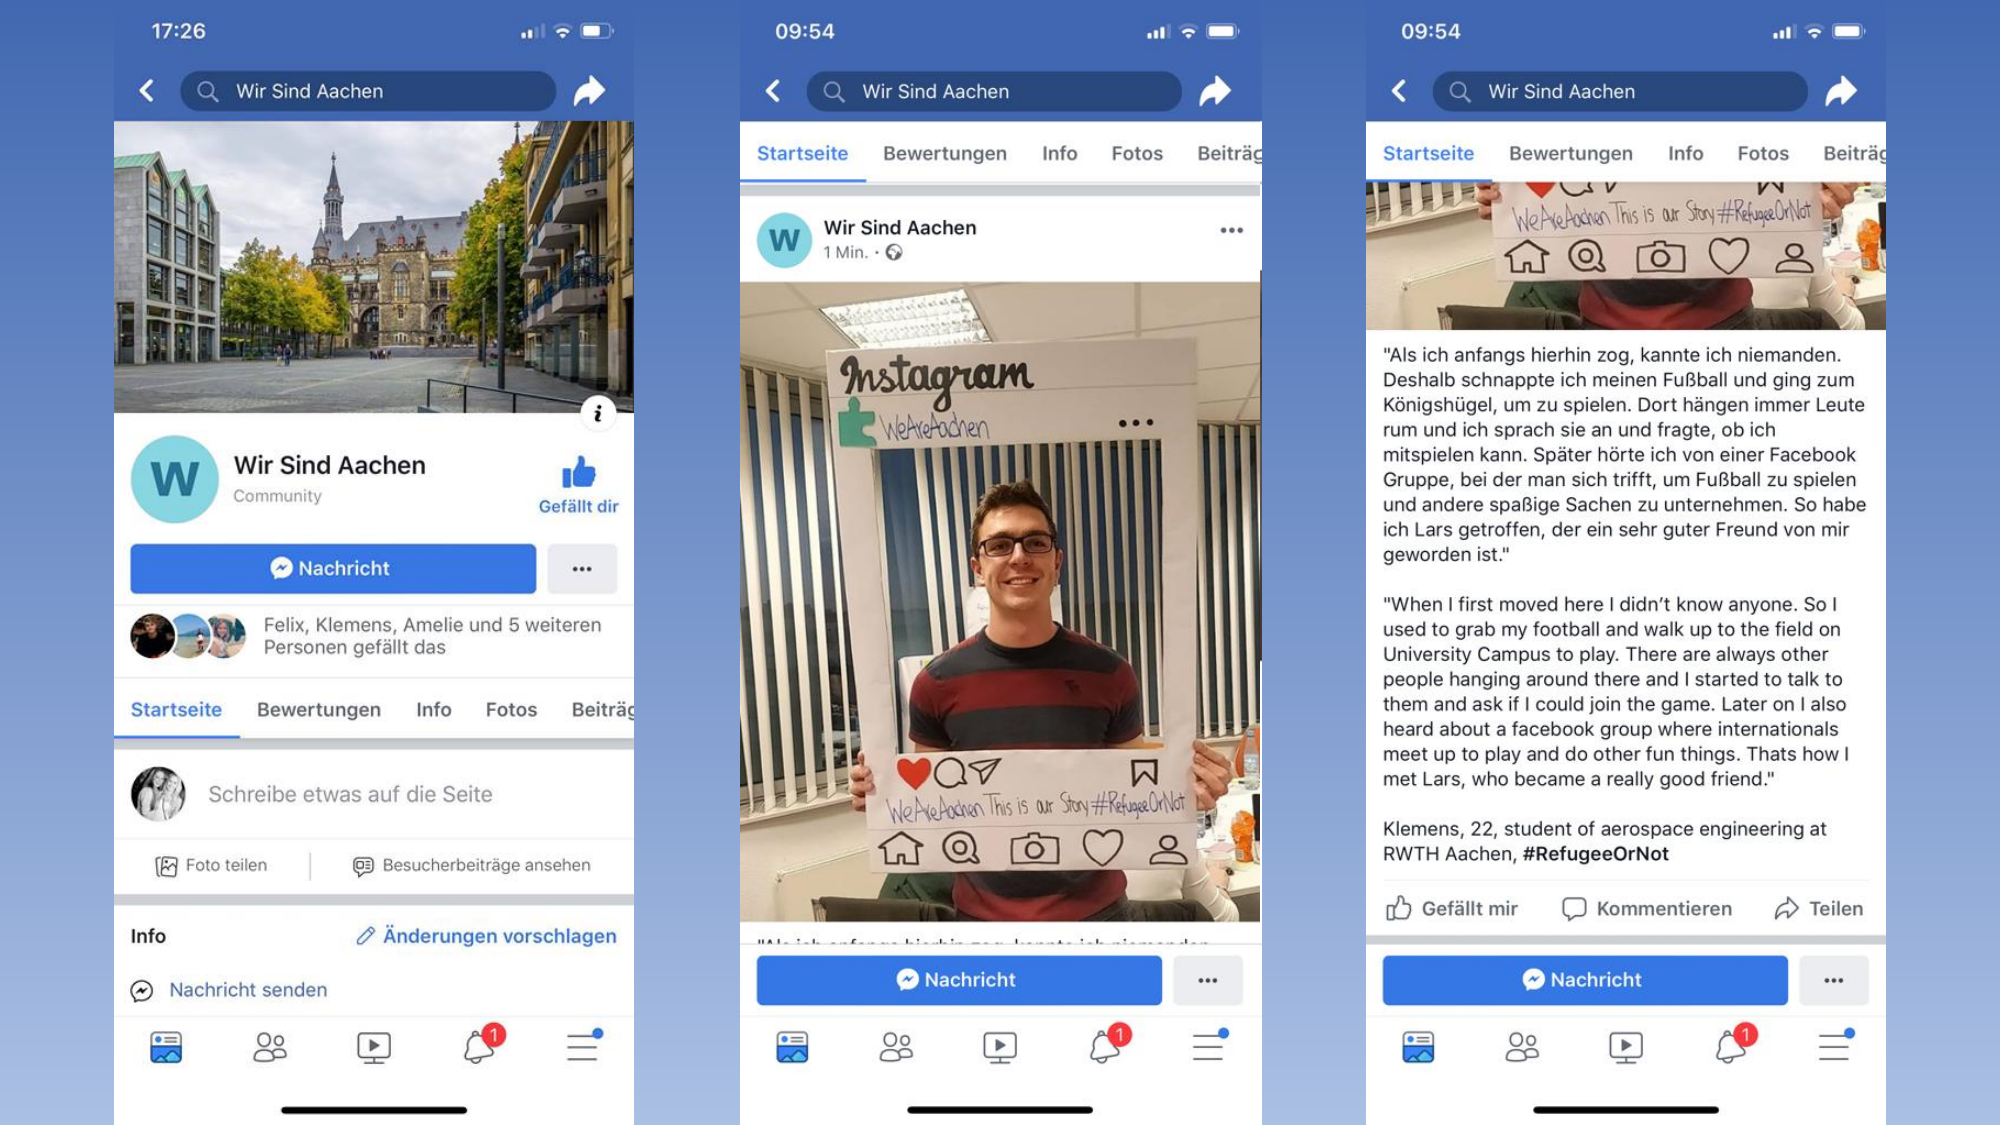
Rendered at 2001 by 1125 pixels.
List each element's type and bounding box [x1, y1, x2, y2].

picture [1366, 0, 1887, 1125]
picture [740, 0, 1262, 1125]
picture [114, 0, 634, 1125]
